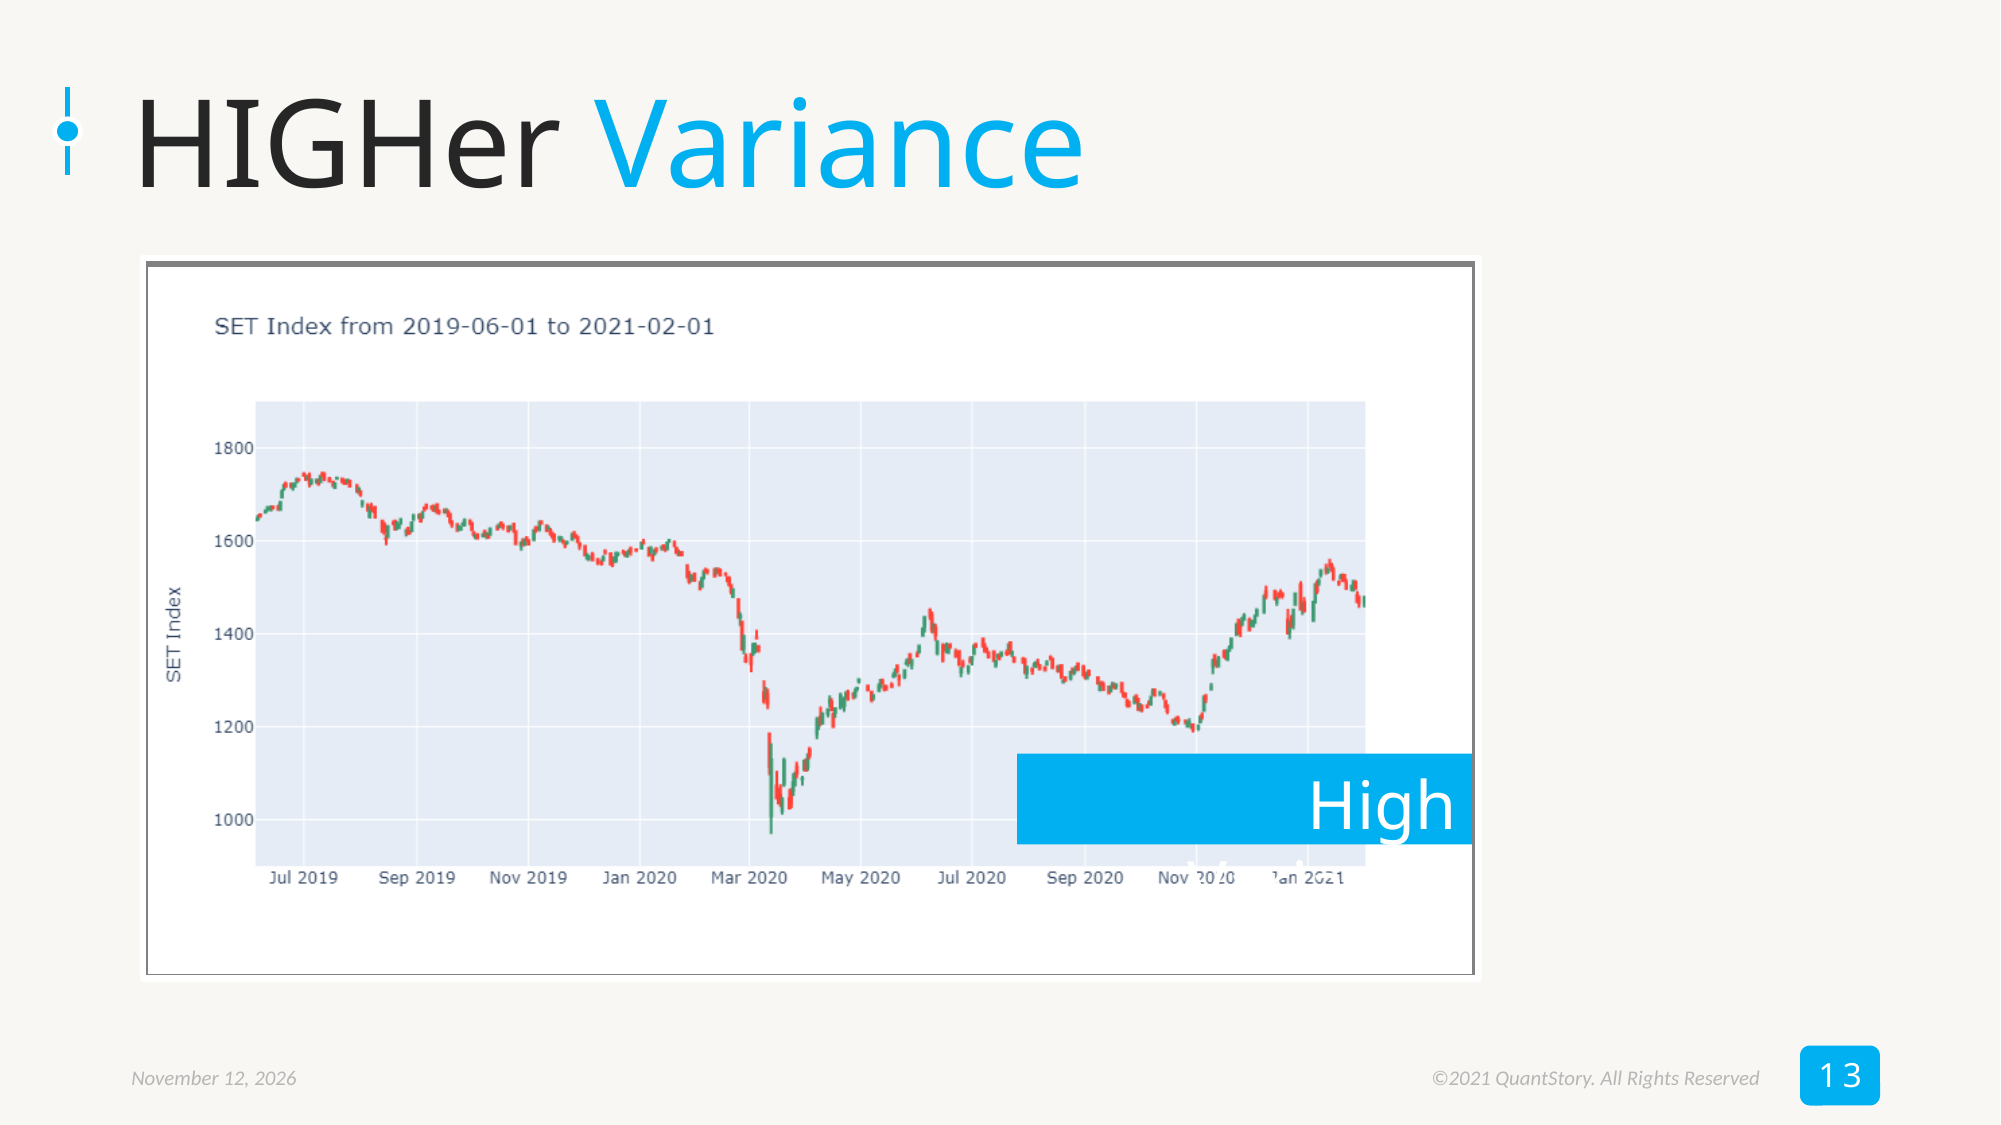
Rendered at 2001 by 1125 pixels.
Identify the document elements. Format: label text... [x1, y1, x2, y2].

picture [1363, 794, 1368, 828]
title HIGHer Variance [116, 45, 1900, 233]
picture [148, 267, 1473, 975]
footer ©2021 QuantStory. All Rights Reserved [908, 1056, 1775, 1098]
picture [1314, 782, 1349, 828]
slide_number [116, 1056, 584, 1098]
text_box [142, 258, 1479, 979]
slide_number 13 [1800, 1045, 1881, 1106]
picture [1421, 779, 1450, 828]
